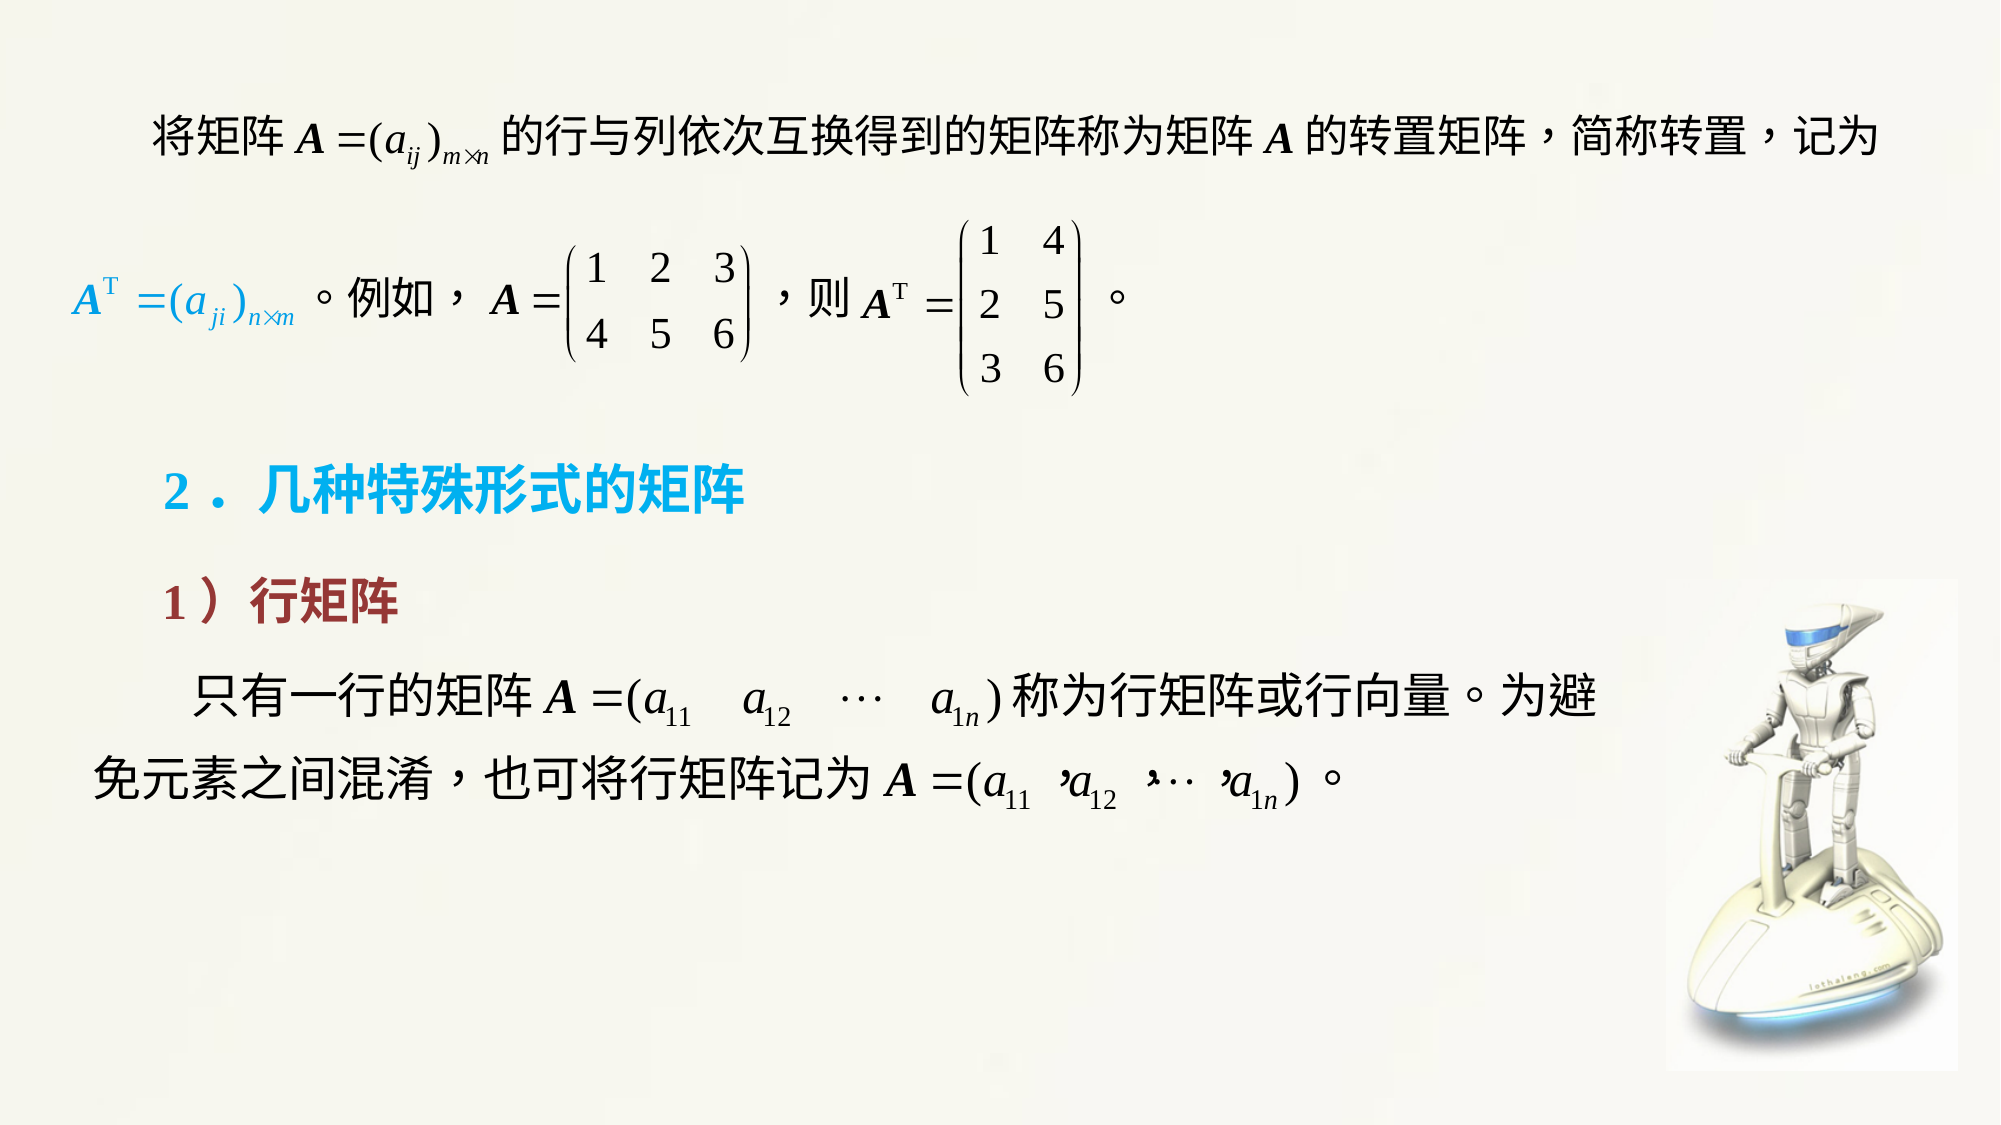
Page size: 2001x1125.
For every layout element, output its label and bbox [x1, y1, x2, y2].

text_box [61, 77, 2000, 477]
text_box [92, 647, 2000, 860]
text_box [0, 0, 2000, 1125]
